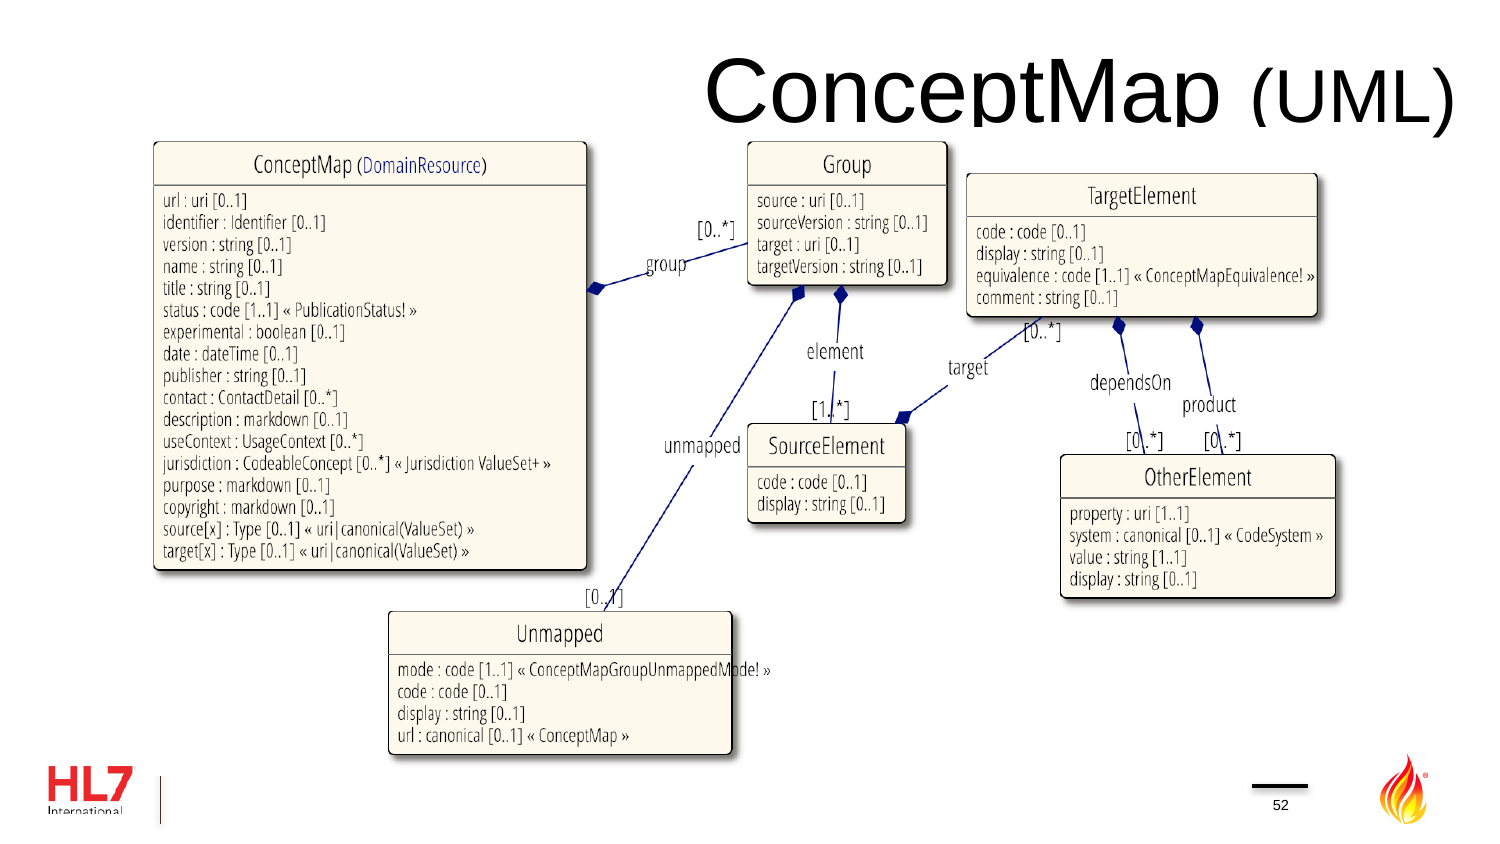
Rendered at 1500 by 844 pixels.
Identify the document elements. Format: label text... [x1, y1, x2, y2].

picture [1380, 753, 1428, 824]
title ConceptMap (UML) [661, 35, 1500, 138]
slide_number 52 [1258, 786, 1304, 813]
picture [138, 126, 1357, 776]
